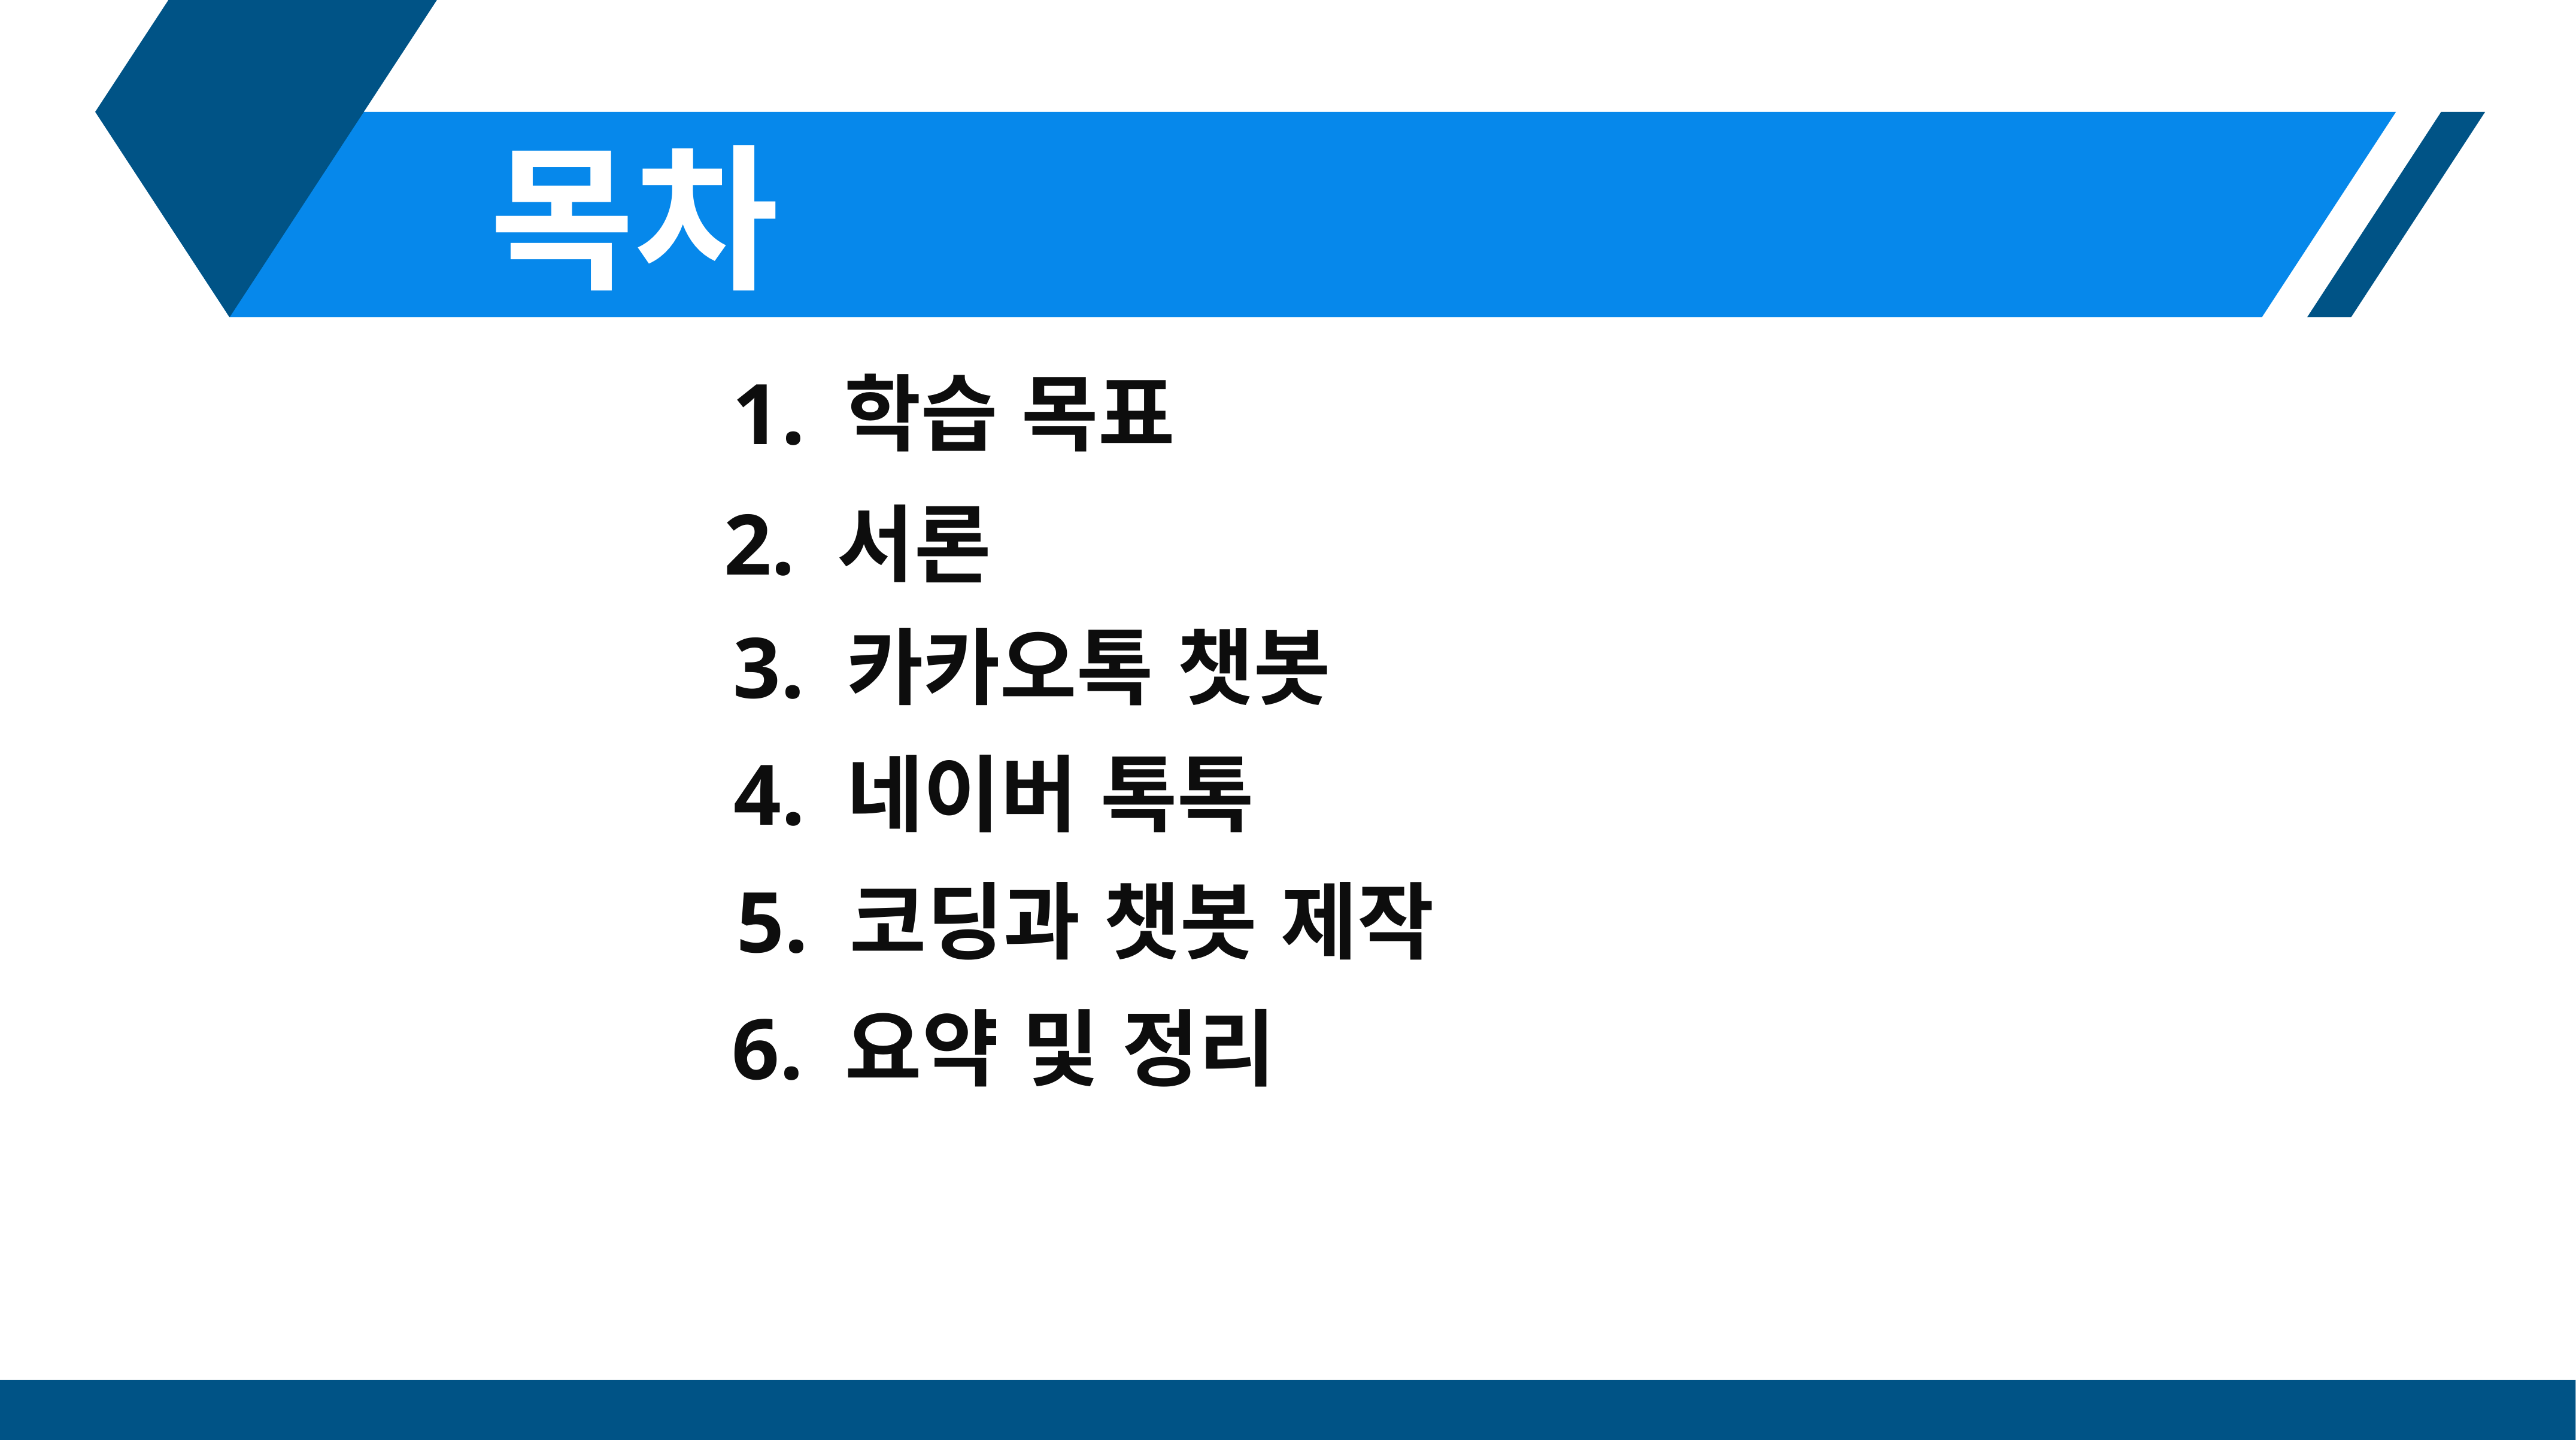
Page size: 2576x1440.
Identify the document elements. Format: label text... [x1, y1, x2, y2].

text_box 3. 카카오톡 챗봇 [733, 614, 1331, 715]
text_box 2. 서론 [724, 491, 991, 592]
text_box [230, 111, 2396, 318]
text_box 4. 네이버 톡톡 [733, 742, 1254, 842]
text_box 5. 코딩과 챗봇 제작 [736, 868, 1435, 970]
text_box [2307, 111, 2486, 318]
text_box 목차 [490, 119, 779, 308]
text_box [0, 1380, 2576, 1440]
text_box [95, 0, 437, 318]
text_box 6. 요약 및 정리 [732, 996, 1276, 1096]
text_box 학습 목표 [732, 360, 1175, 461]
